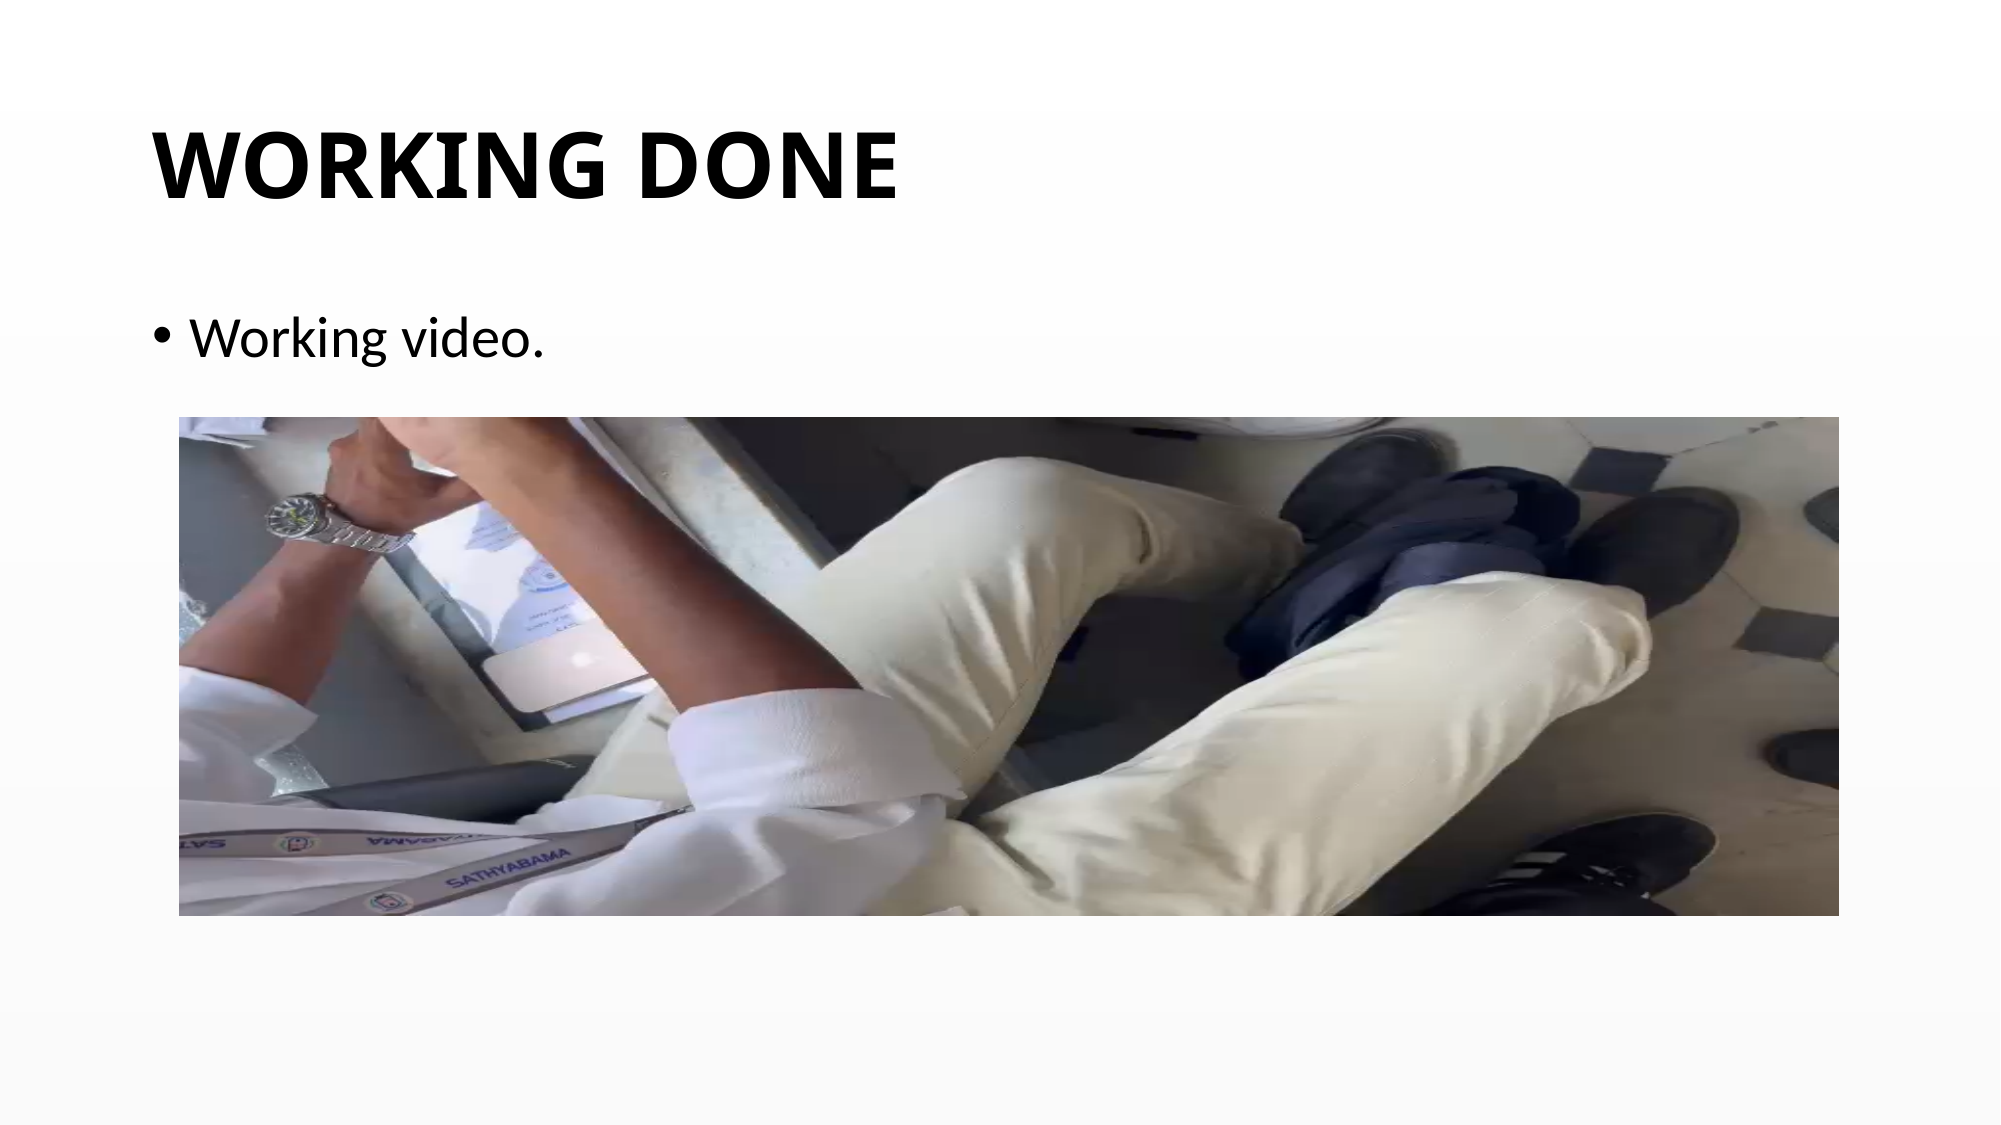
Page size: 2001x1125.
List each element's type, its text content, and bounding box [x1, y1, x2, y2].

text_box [178, 416, 1840, 917]
title WORKING DONE [137, 59, 1863, 278]
list Working video. [137, 299, 1863, 1014]
